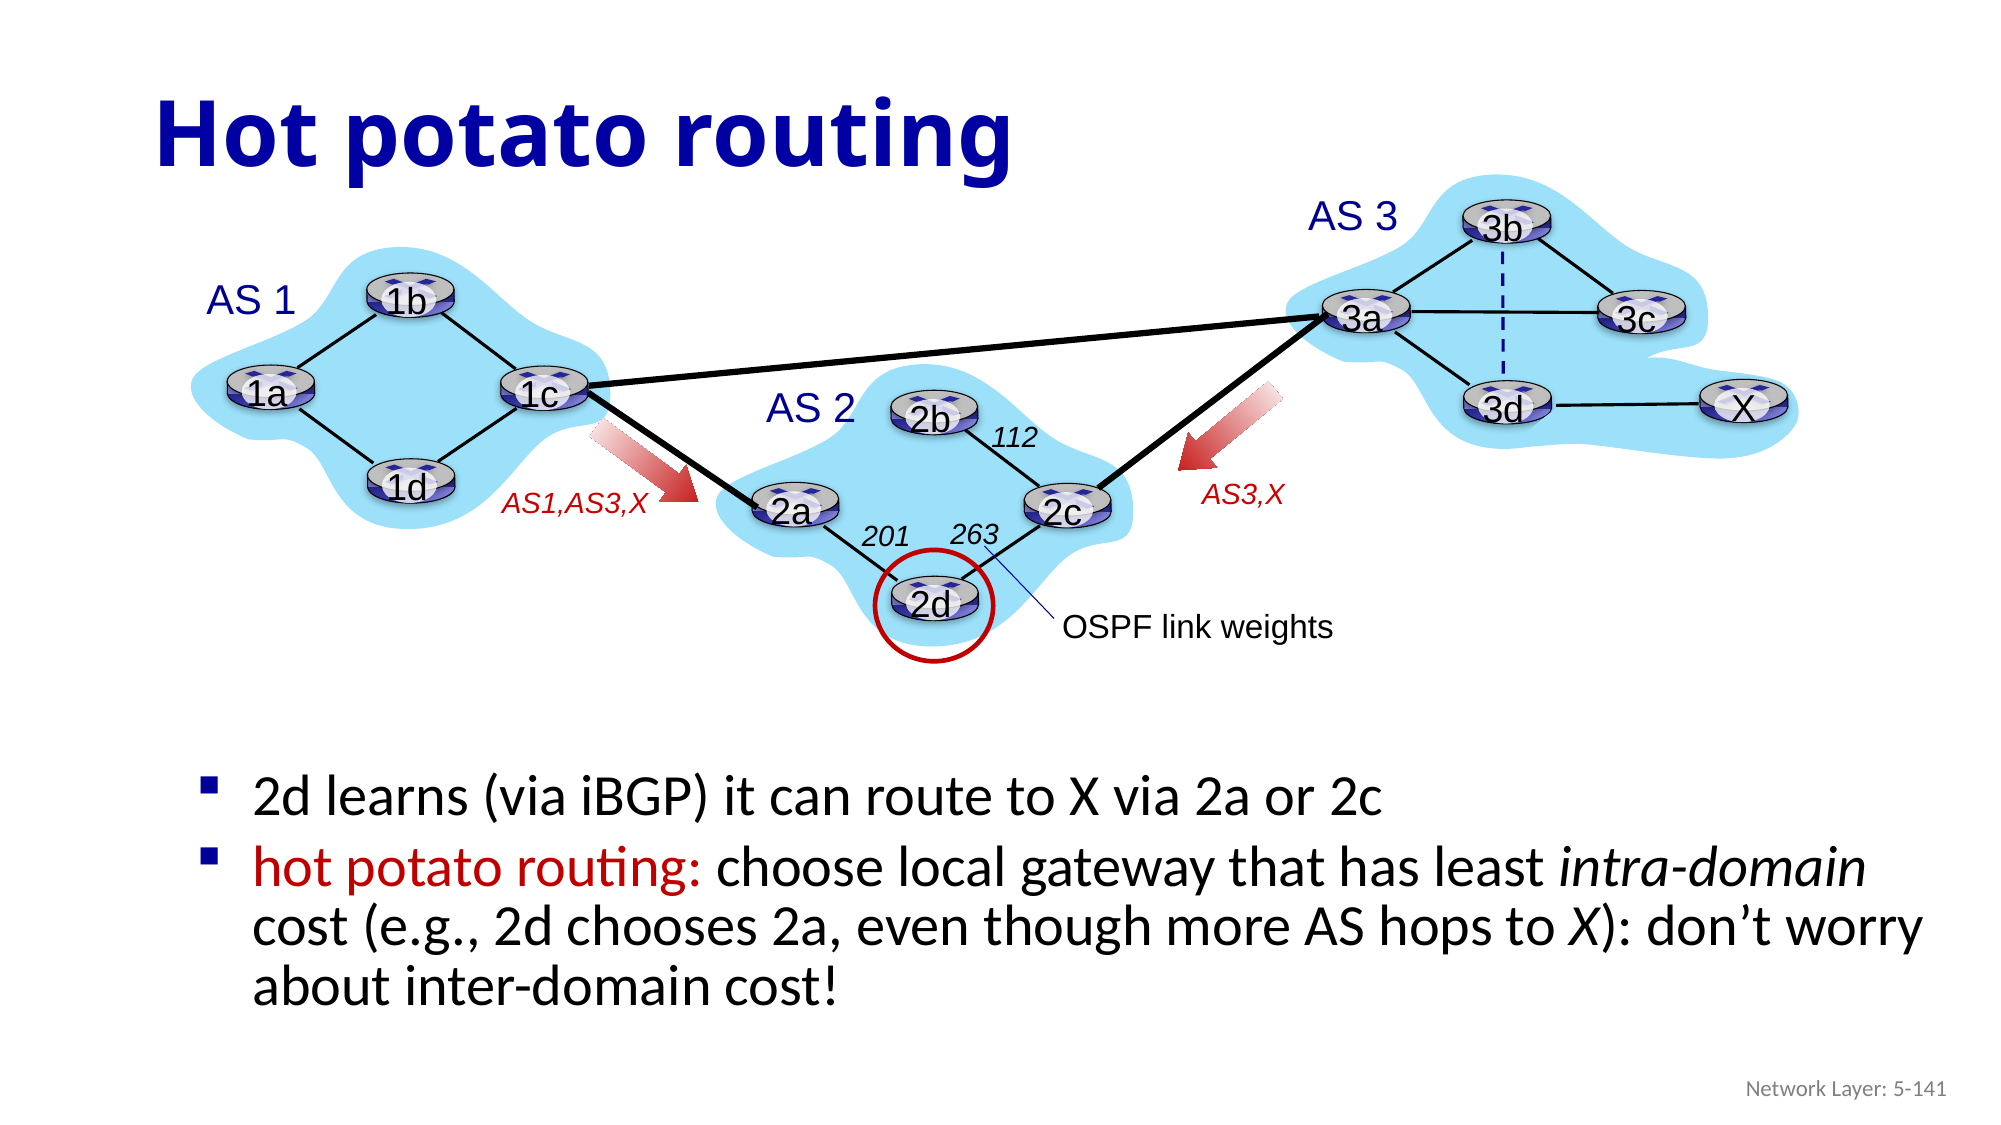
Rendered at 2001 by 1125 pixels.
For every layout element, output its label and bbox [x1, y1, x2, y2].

title [137, 63, 1863, 211]
text_box [180, 760, 1955, 1067]
text_box [190, 174, 1799, 663]
slide_number [1512, 1056, 1963, 1117]
